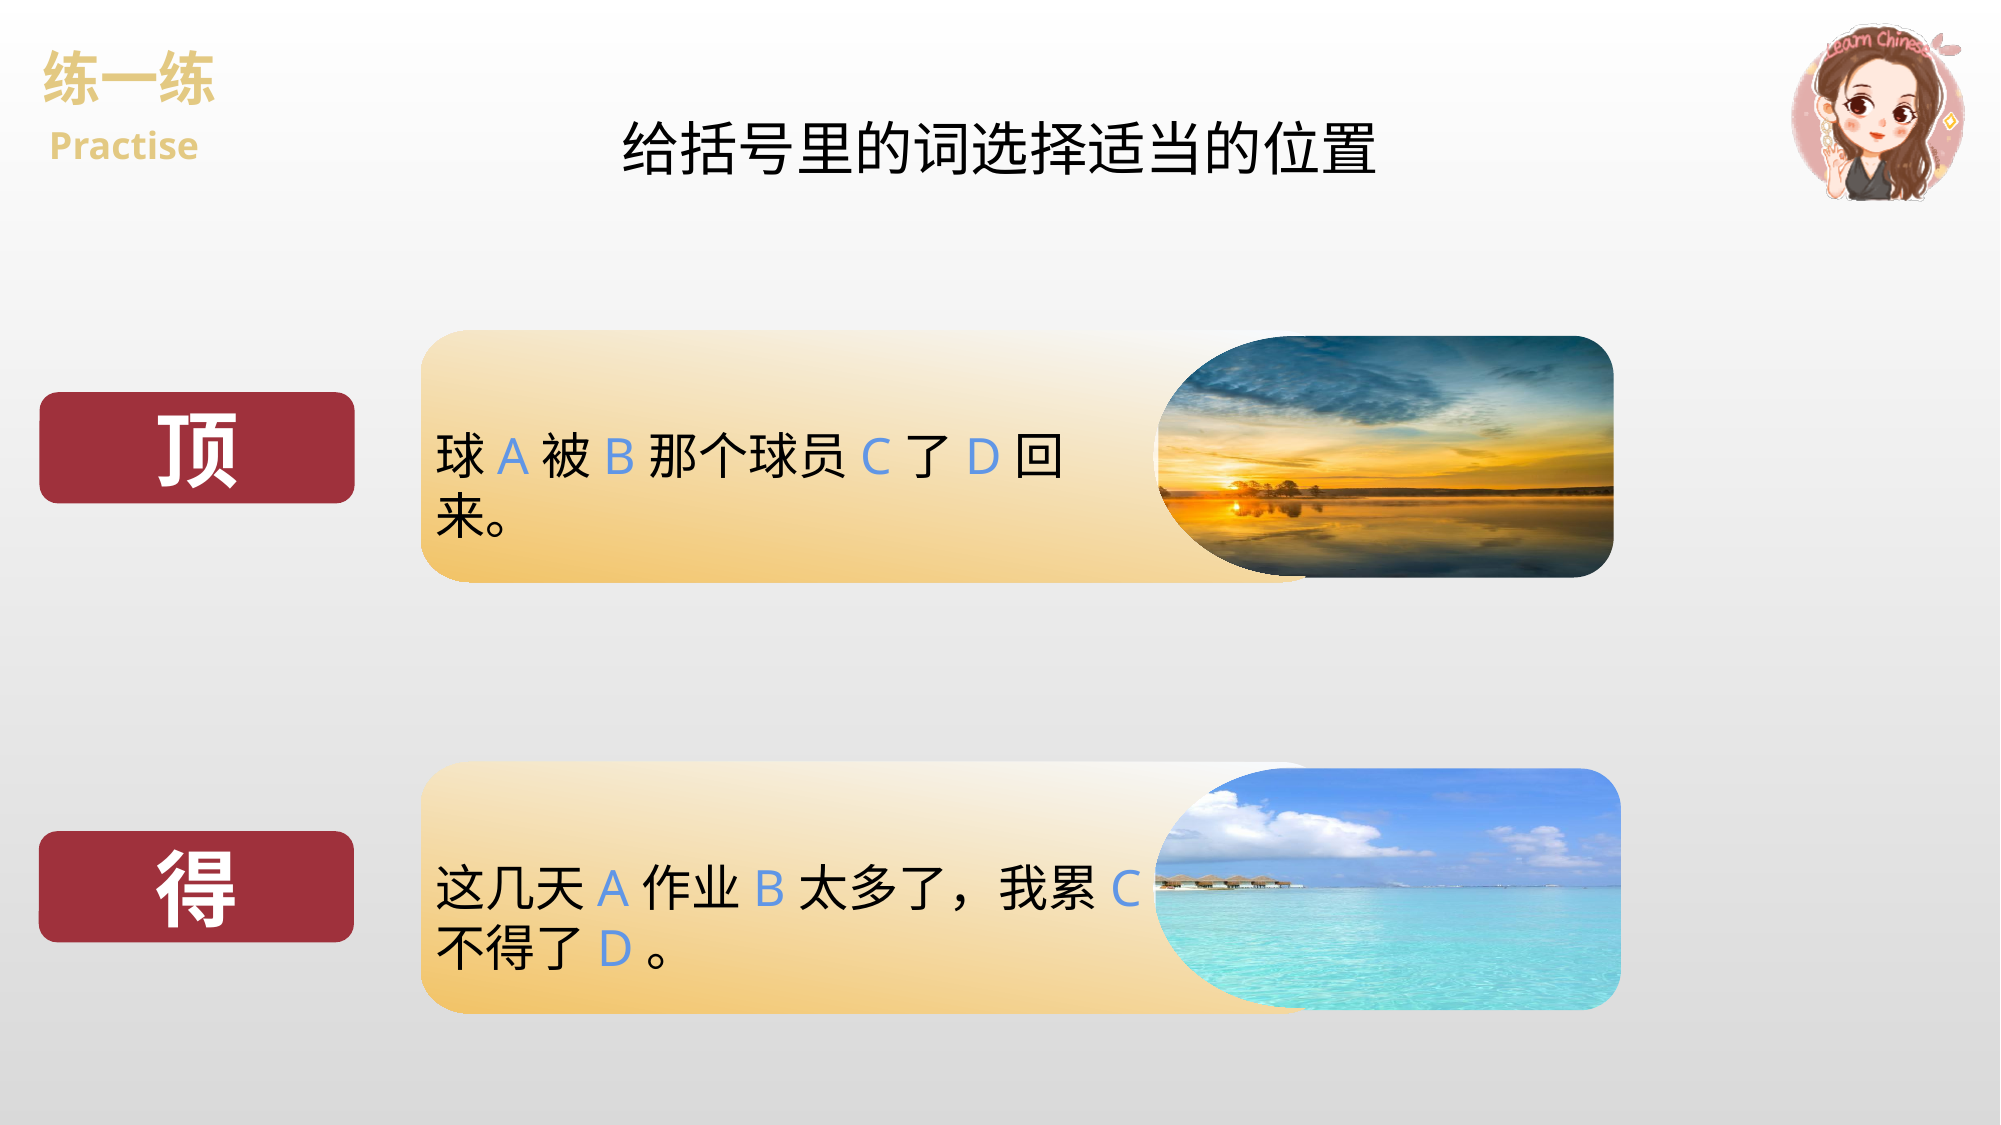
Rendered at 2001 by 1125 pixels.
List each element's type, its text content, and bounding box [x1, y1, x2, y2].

text_box 练一练 [27, 35, 233, 120]
text_box [422, 553, 1305, 584]
picture [1758, 0, 1998, 240]
text_box [420, 329, 1306, 417]
text_box [422, 984, 1302, 1015]
text_box 球A被B那个球员C了D回来。 [420, 417, 644, 553]
text_box Practise [34, 115, 215, 175]
text_box 给括号里的词选择适当的位置 [606, 105, 1394, 190]
text_box [420, 760, 1307, 848]
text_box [39, 390, 356, 507]
text_box 这几天A作业B太多了，我累C不得了D。 [420, 848, 630, 984]
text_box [38, 829, 355, 946]
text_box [630, 768, 1621, 1011]
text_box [644, 335, 1614, 578]
